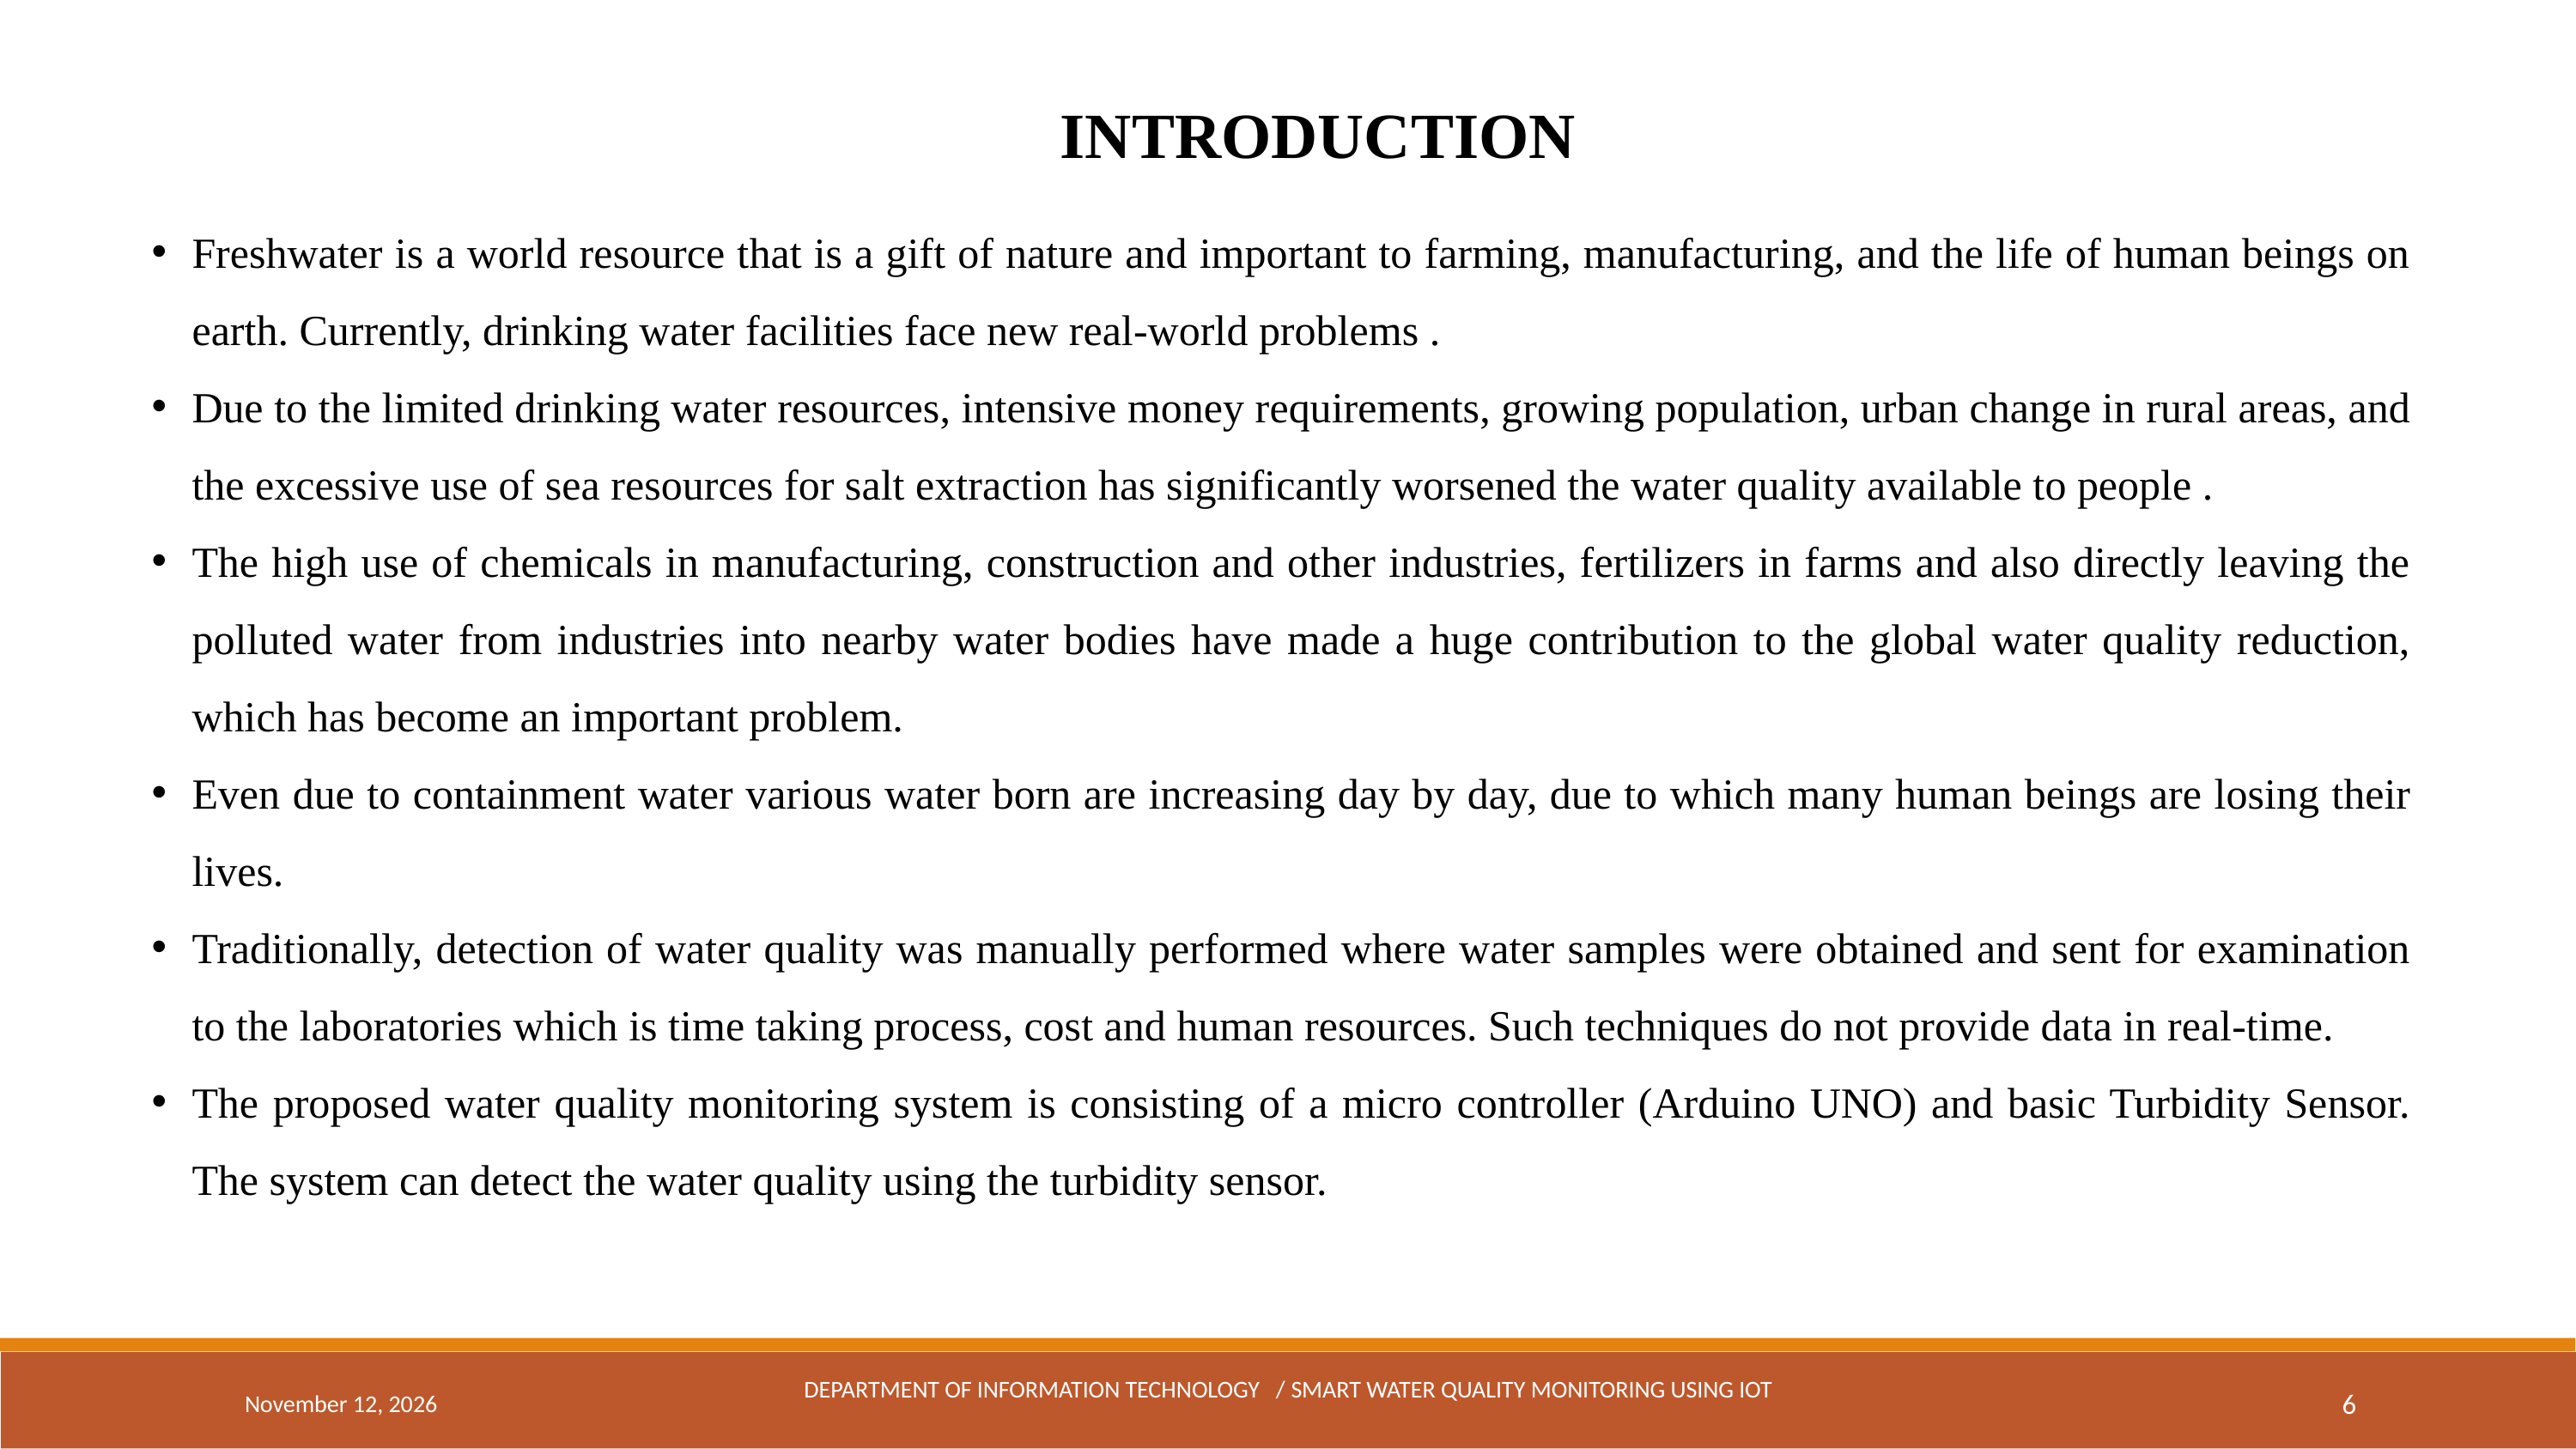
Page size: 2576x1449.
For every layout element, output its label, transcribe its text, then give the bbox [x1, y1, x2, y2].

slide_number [232, 1364, 755, 1442]
text_box Freshwater is a world resource that is a gift of nature and important to farming, manufacturing, and the life of human beings on earth. Currently, drinking water facilities face new real-world problems . Due to the limited drinking water resources, intensive money requirements, growing population, urban change in rural areas, and the excessive use of sea resources for salt extraction has significantly worsened the water quality available to people . The high use of chemicals in manufacturing, construction and other industries, fertilizers in farms and also directly leaving the polluted water from industries into nearby water bodies have made a huge contribution to the global water quality reduction, which has become an important problem. Even due to containment water various water born are increasing day by day, due to which many human beings are losing their lives. Traditionally, detection of water quality was manually performed where water samples were obtained and sent for examination to the laboratories which is time taking process, cost and human resources. Such techniques do not provide data in real-time. The proposed water quality monitoring system is consisting of a micro controller (Arduino UNO) and basic Turbidity Sensor. The system can detect the water quality using the turbidity sensor. [138, 192, 2425, 1210]
text_box INTRODUCTION [36, 48, 2536, 178]
footer DEPARTMENT OF INFORMATION TECHNOLOGY / Smart water quality monitoring USING IOT [779, 1364, 1798, 1442]
slide_number 6 [2092, 1364, 2369, 1442]
